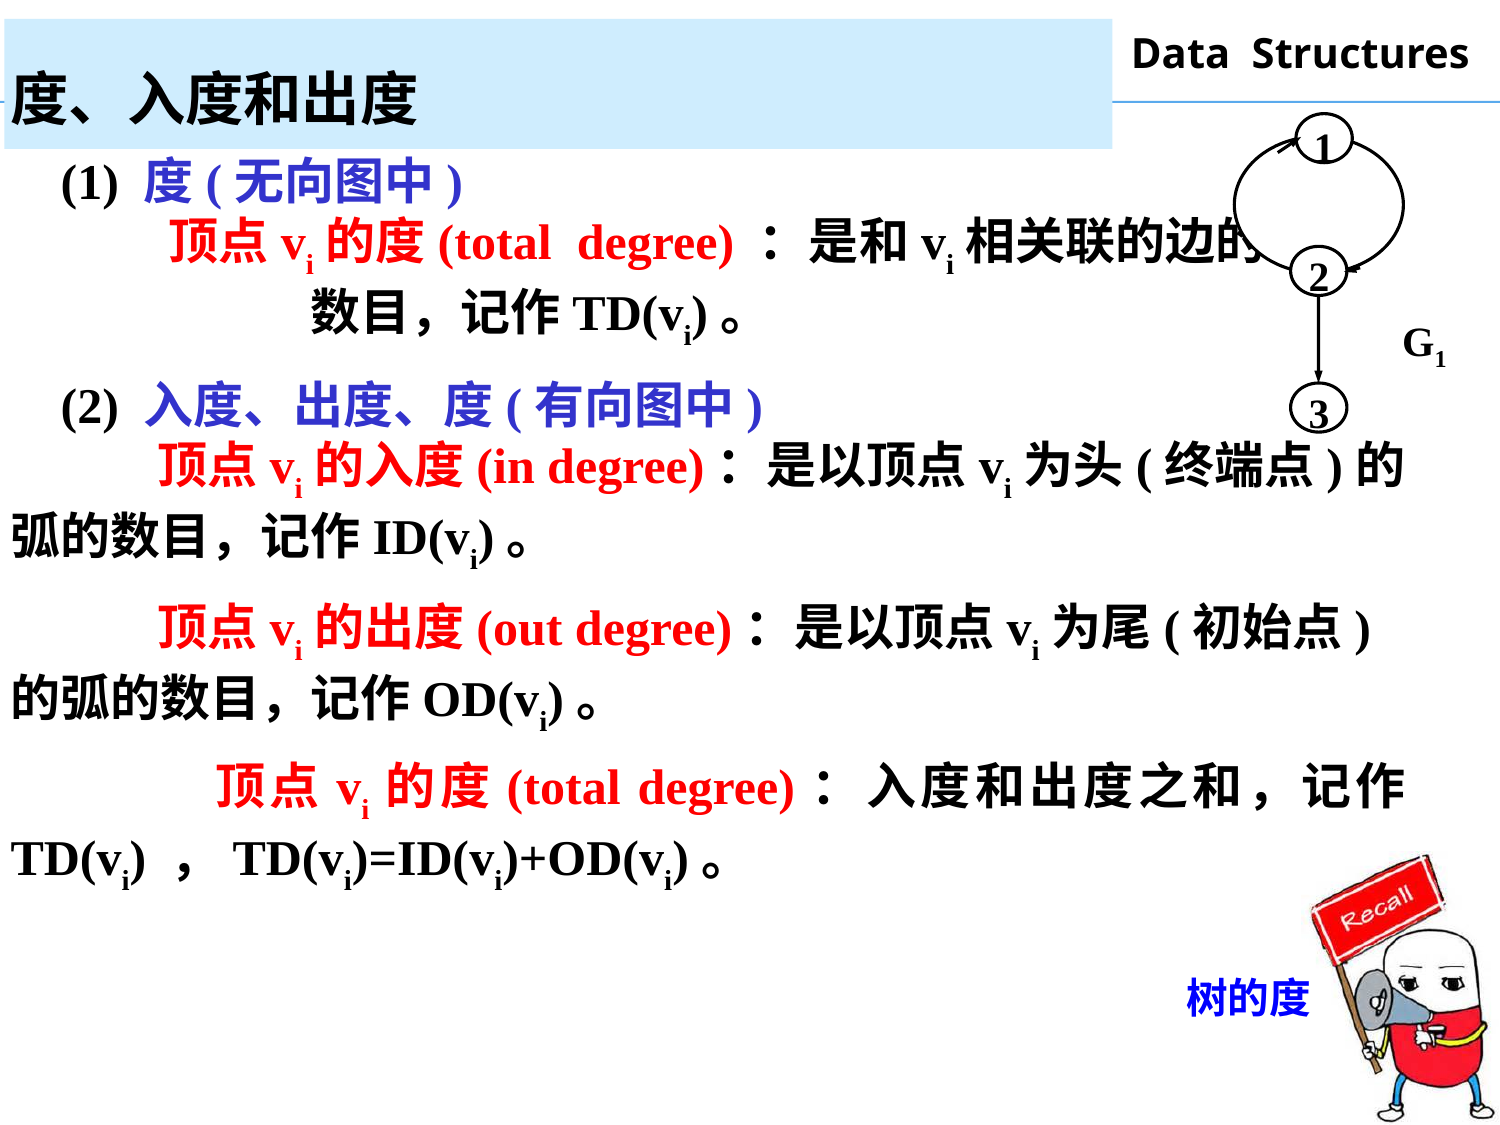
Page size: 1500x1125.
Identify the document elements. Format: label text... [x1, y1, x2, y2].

picture [1301, 851, 1500, 1125]
list 度、入度和出度 (1) 度(无向图中) 顶点vi的度(total degree) ：是和vi相关联的边的 数目，记作TD(vi)。 (2) 入度、出度、度(有向图中) 顶点vi的入度(in degree)：是以顶点vi为头(终端点)的弧的数目，记作ID(vi)。 顶点vi的出度(out degree)：是以顶点vi为尾(初始点)的弧的数目，记作OD(vi)。 顶点vi的度(total degree)：入度和出度之和，记作TD(vi) ，TD(vi)=ID(vi)+OD(vi)。 [0, 54, 1434, 1105]
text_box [1234, 113, 1500, 433]
text_box 树的度 [1171, 961, 1301, 1029]
